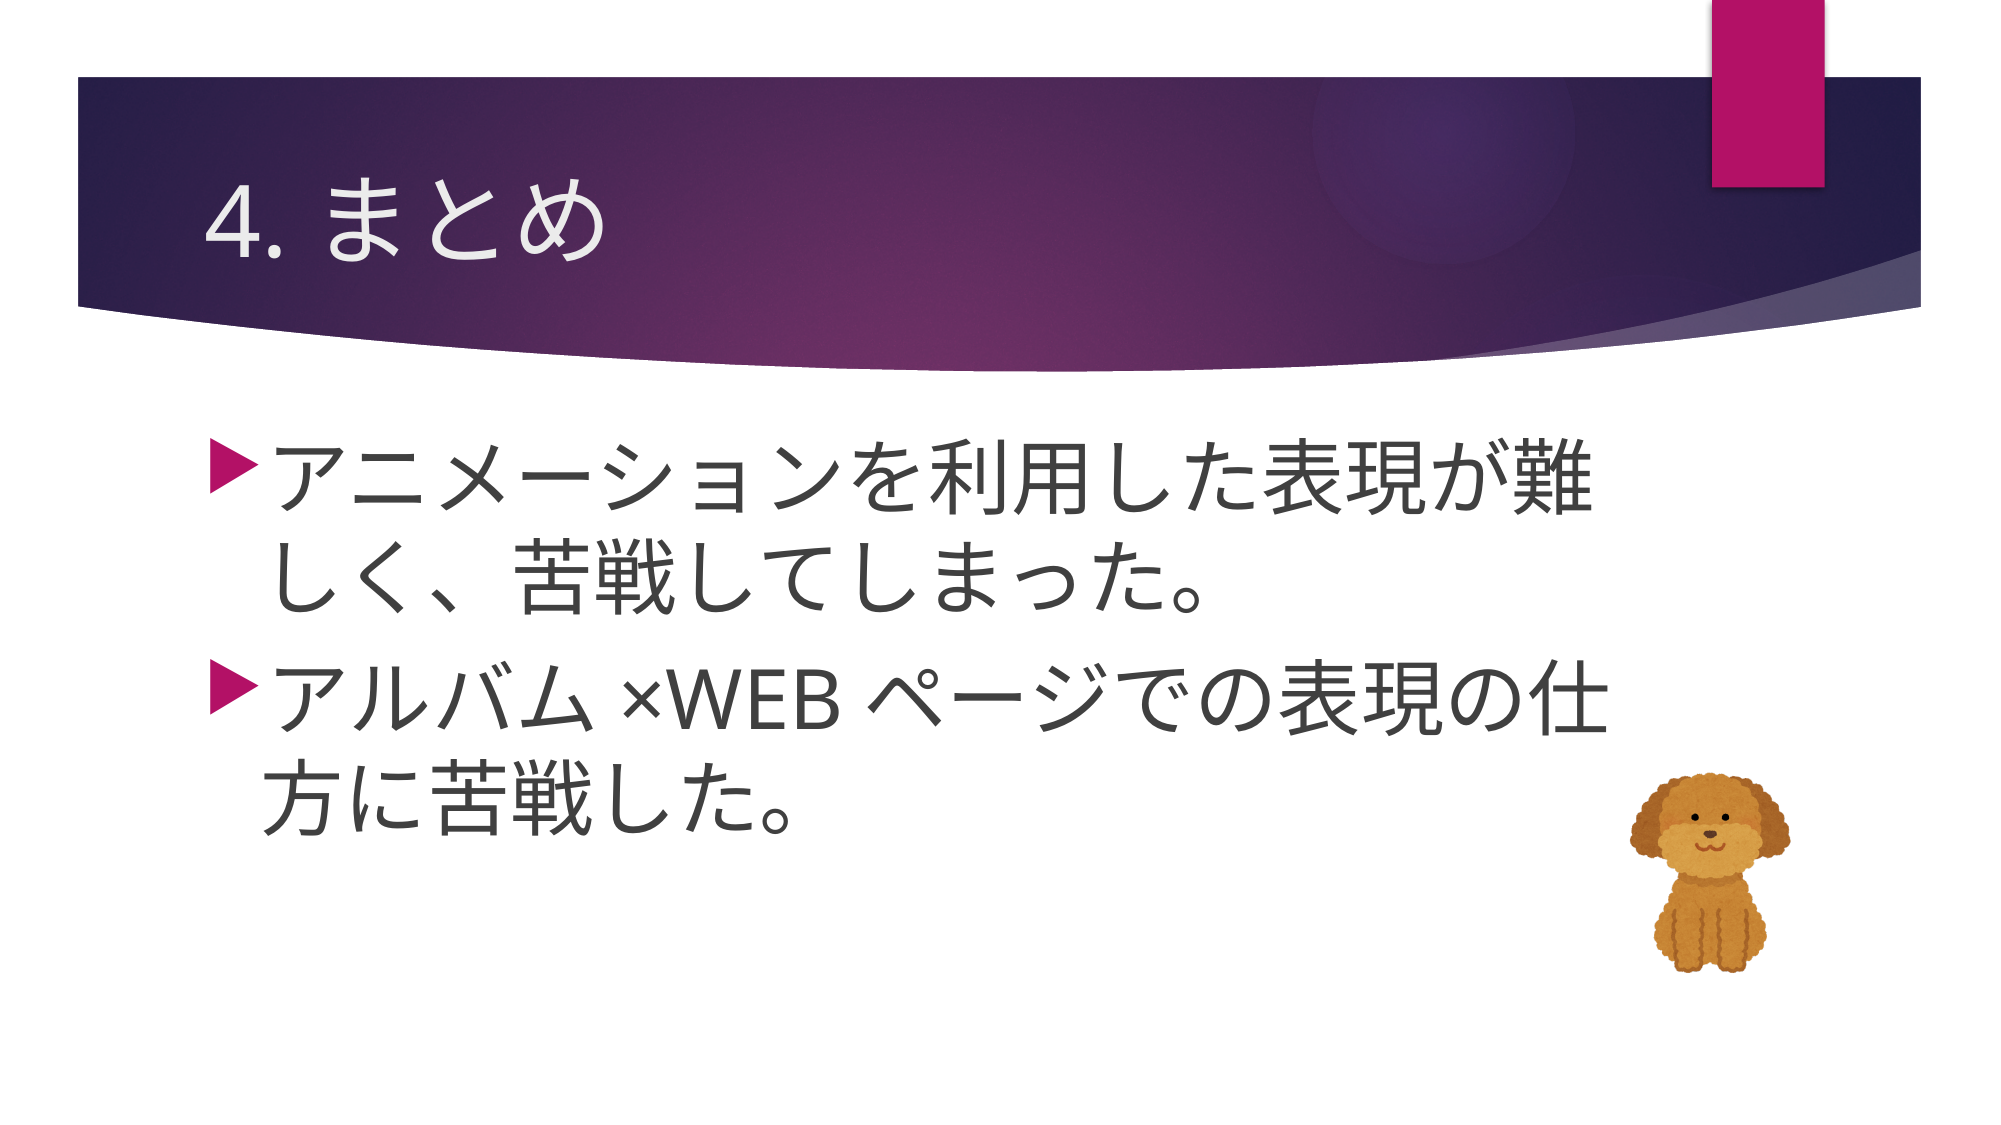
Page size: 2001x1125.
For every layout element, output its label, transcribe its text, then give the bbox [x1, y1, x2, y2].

title 4.まとめ [189, 159, 1627, 276]
list アニメーションを利用した表現が難しく、苦戦してしまった。 アルバム×WEBページでの表現の仕方に苦戦した。 [189, 417, 1638, 979]
picture [1617, 764, 1802, 985]
